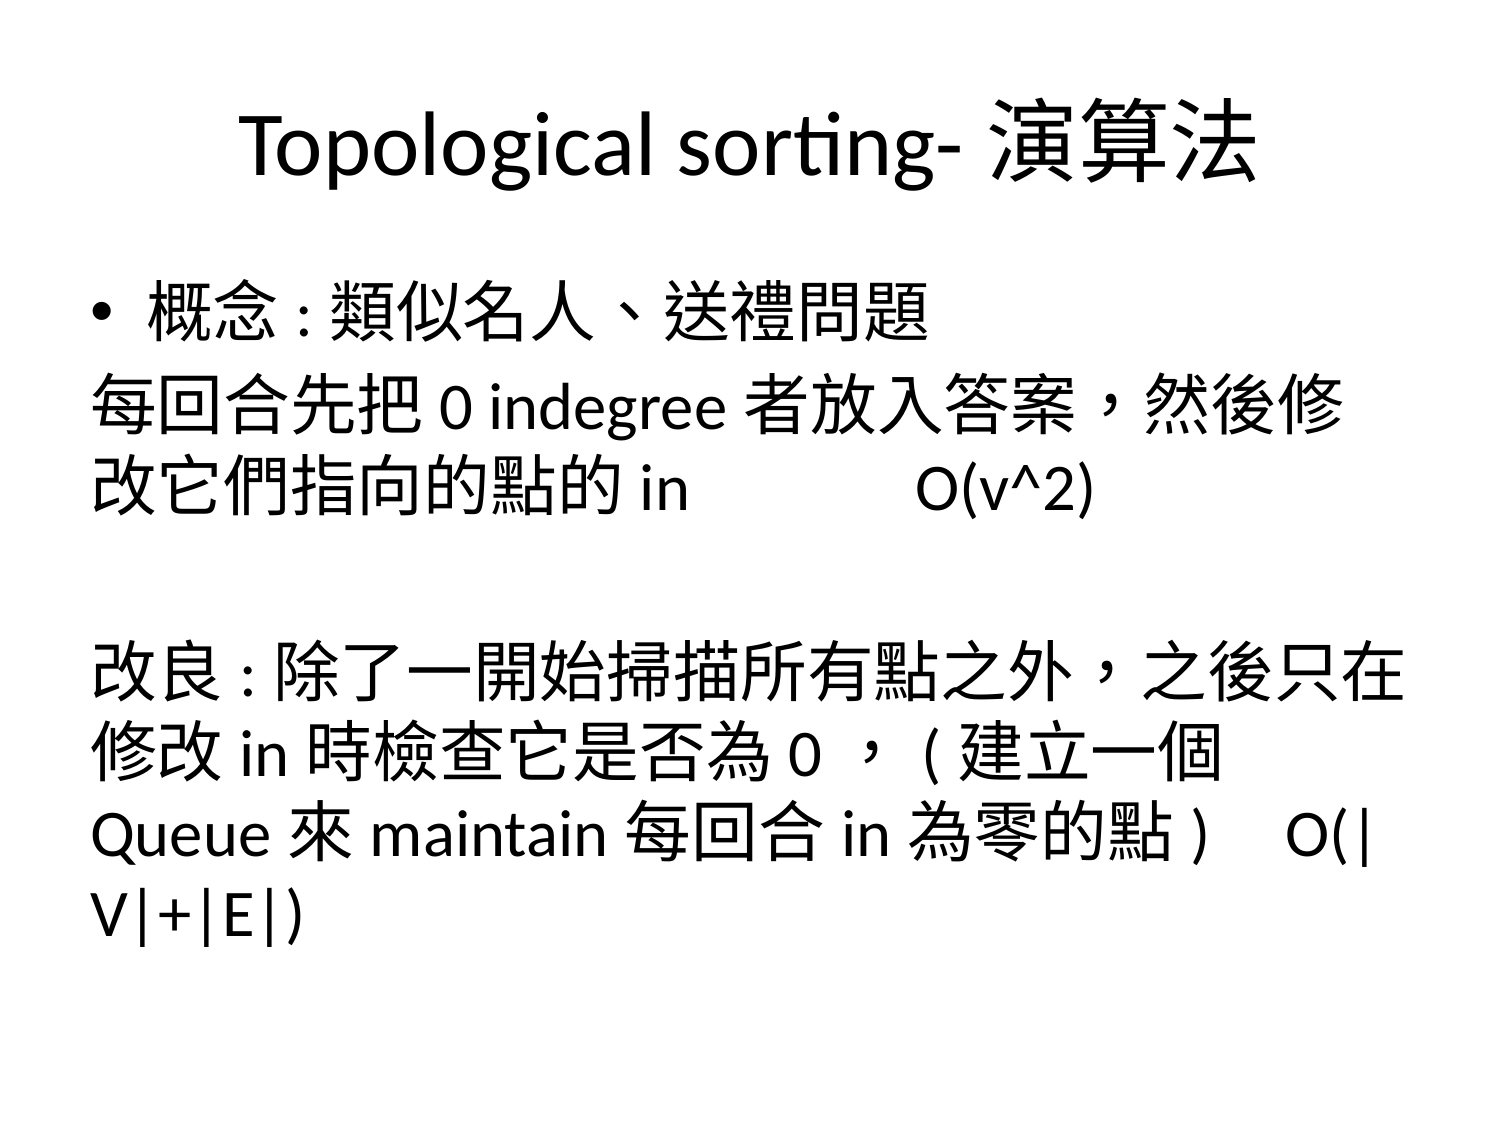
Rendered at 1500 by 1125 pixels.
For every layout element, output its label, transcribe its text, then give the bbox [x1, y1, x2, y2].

title Topological sorting-演算法 [75, 45, 1425, 233]
list 概念:類似名人、送禮問題 每回合先把0 indegree者放入答案，然後修改它們指向的點的in O(v^2) 改良:除了一開始掃描所有點之外，之後只在修改in時檢查它是否為0，(建立一個Queue來maintain每回合in為零的點) O(|V|+|E|) [75, 262, 1425, 1005]
